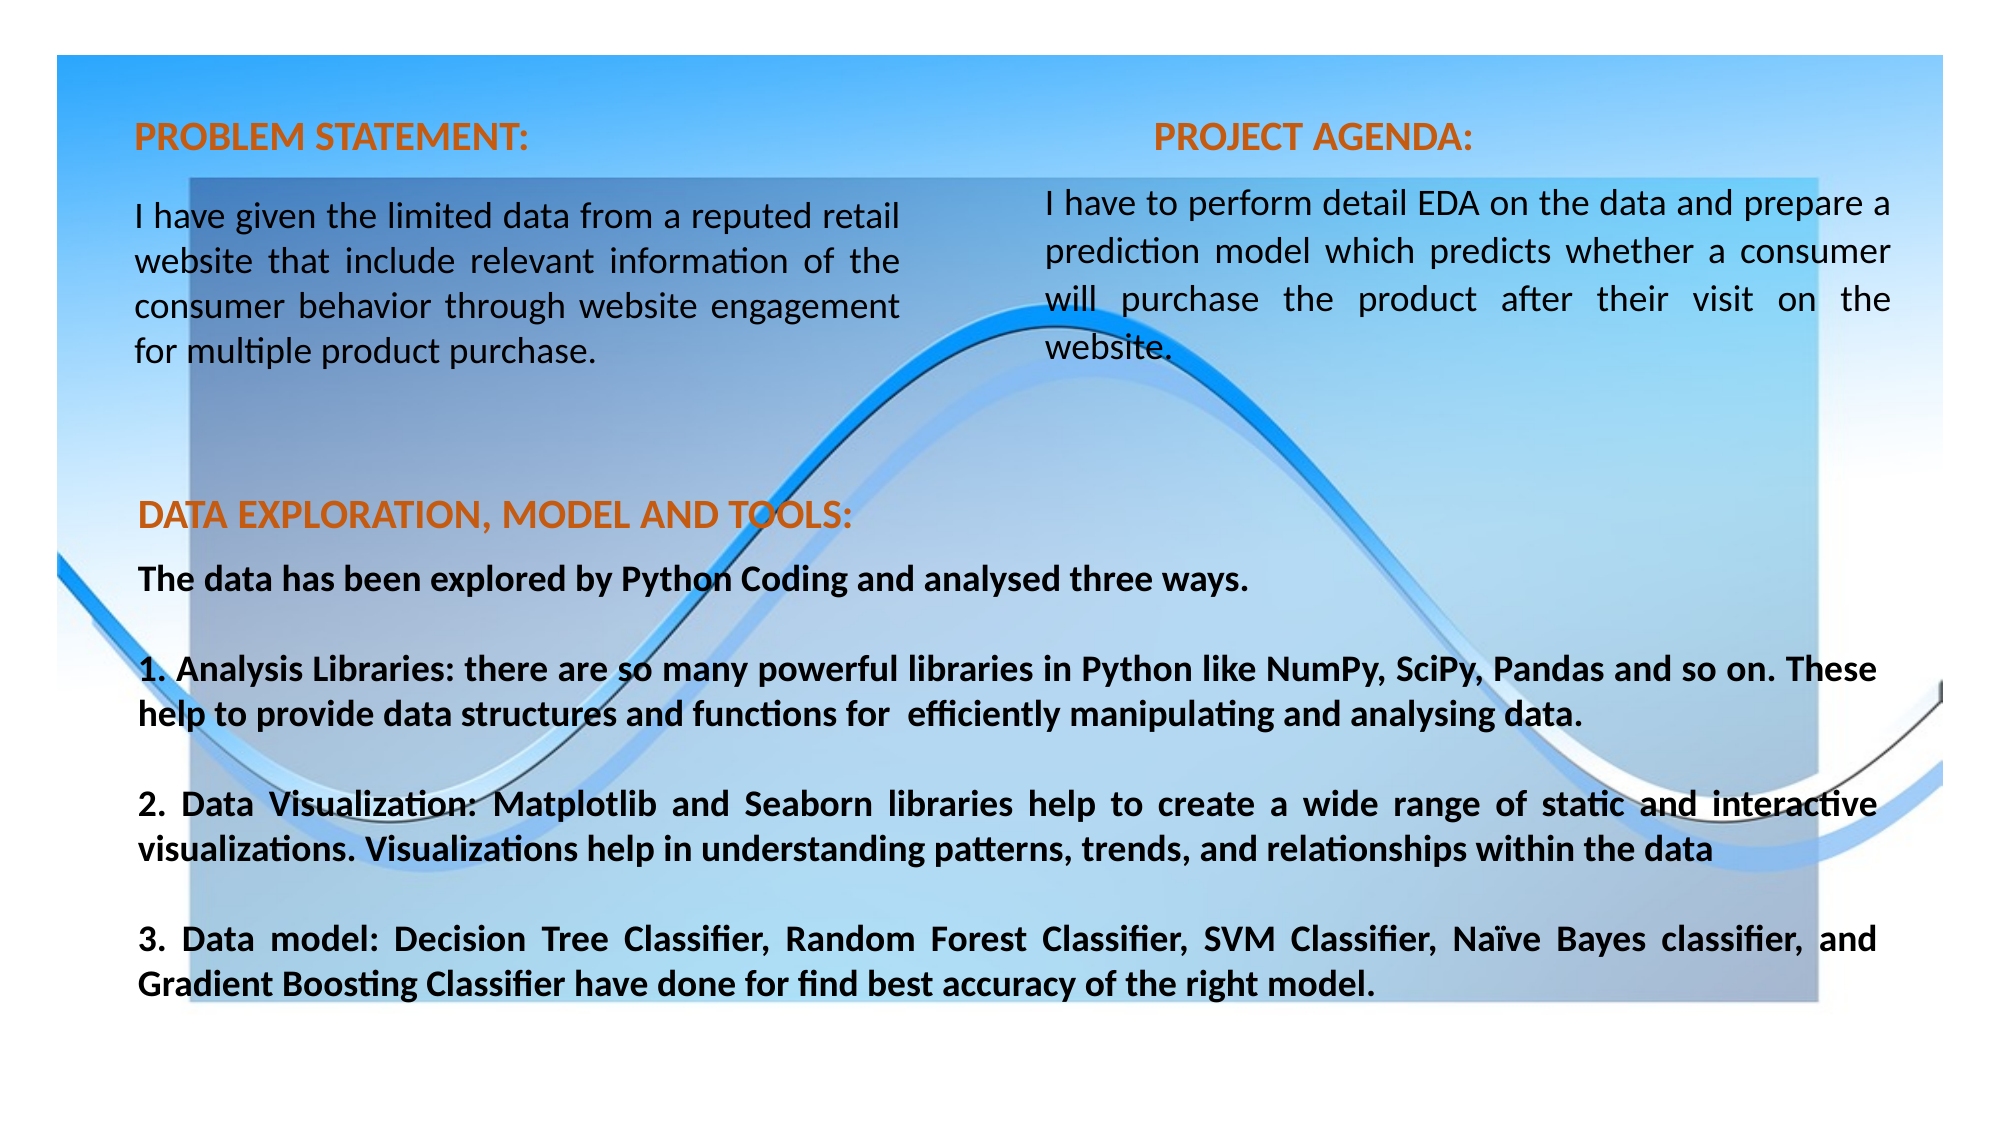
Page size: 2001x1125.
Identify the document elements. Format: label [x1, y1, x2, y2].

picture [57, 55, 1943, 1071]
